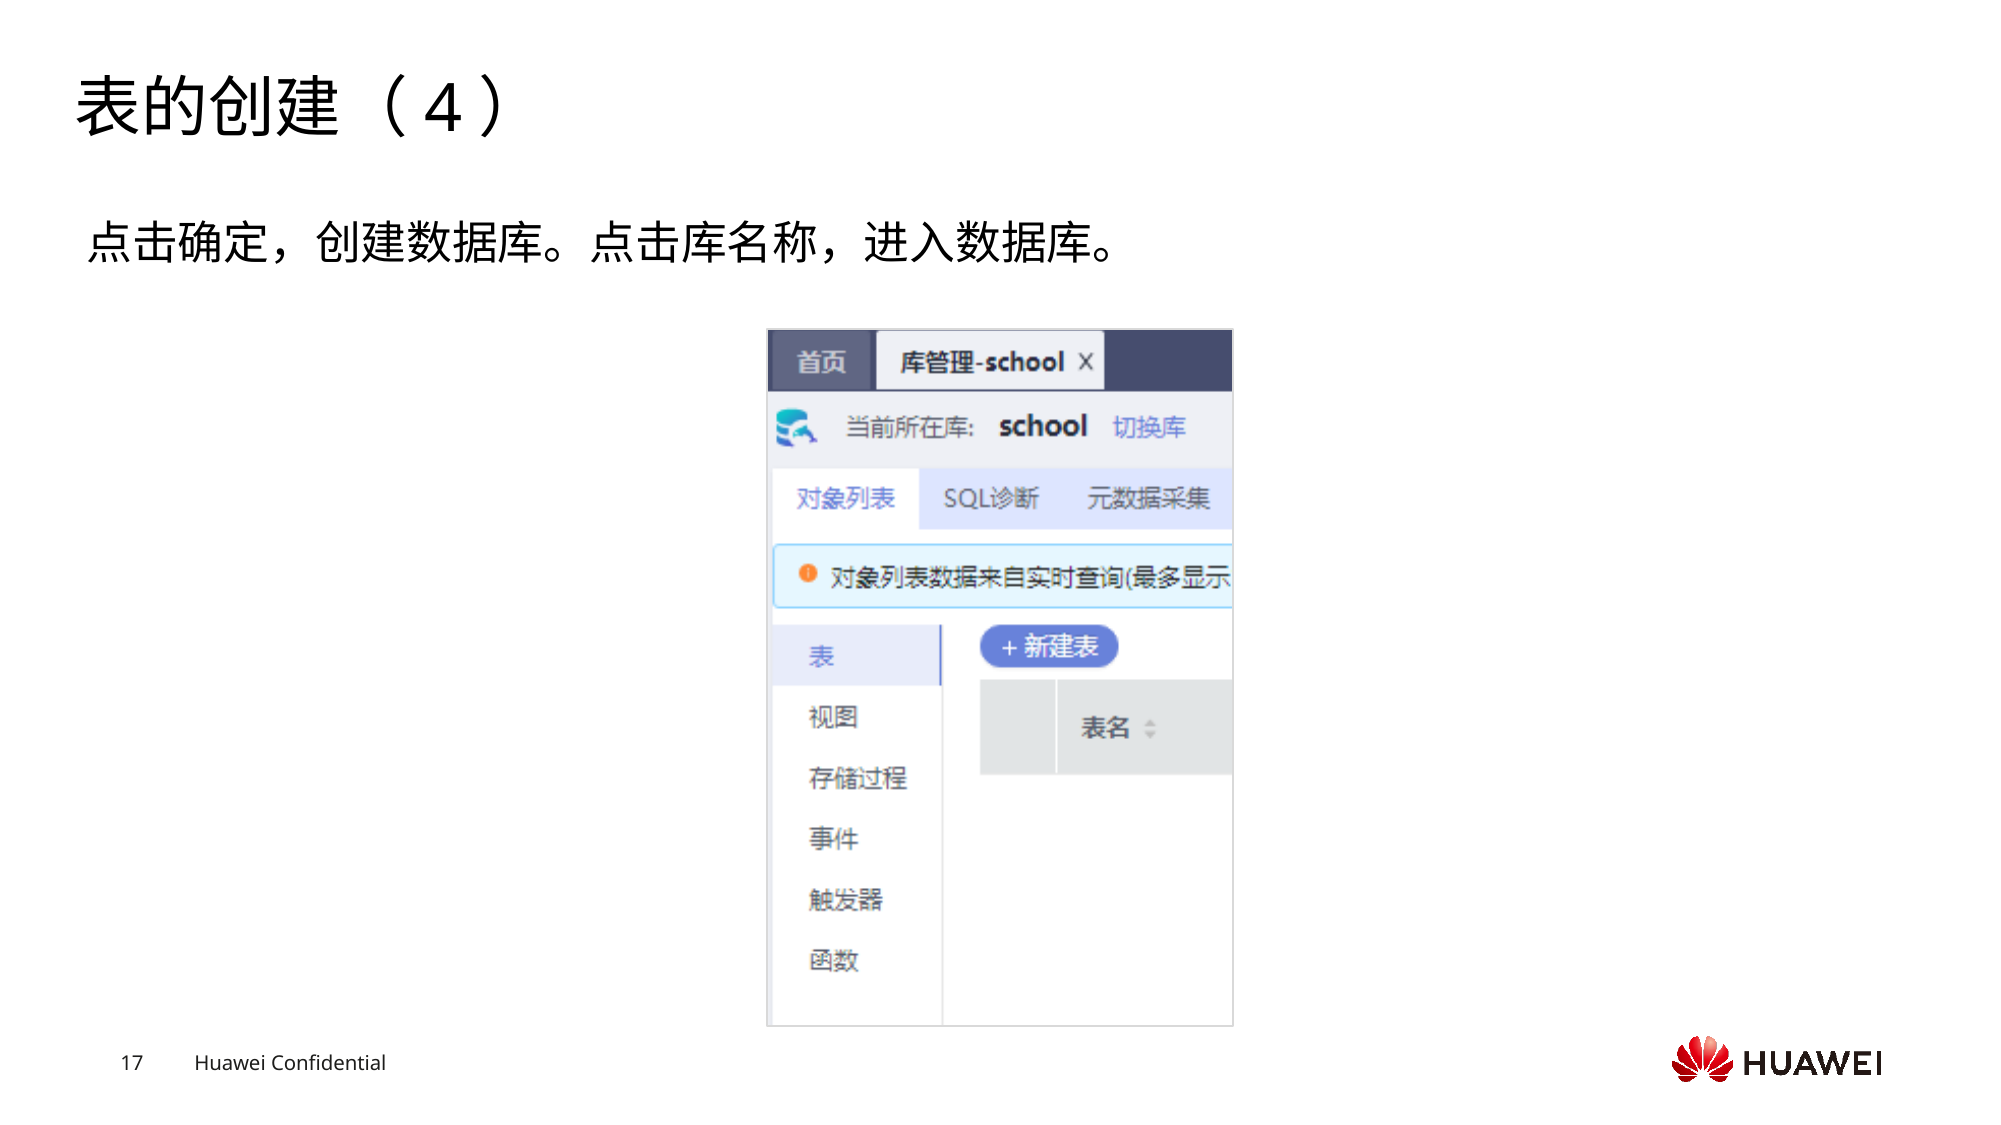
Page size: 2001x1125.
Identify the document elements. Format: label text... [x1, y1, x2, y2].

title 表的创建（4） [74, 73, 1928, 205]
text_box 点击确定，创建数据库。点击库名称，进入数据库。 [71, 205, 1936, 276]
picture [1672, 1036, 1881, 1082]
picture [767, 329, 1232, 1025]
